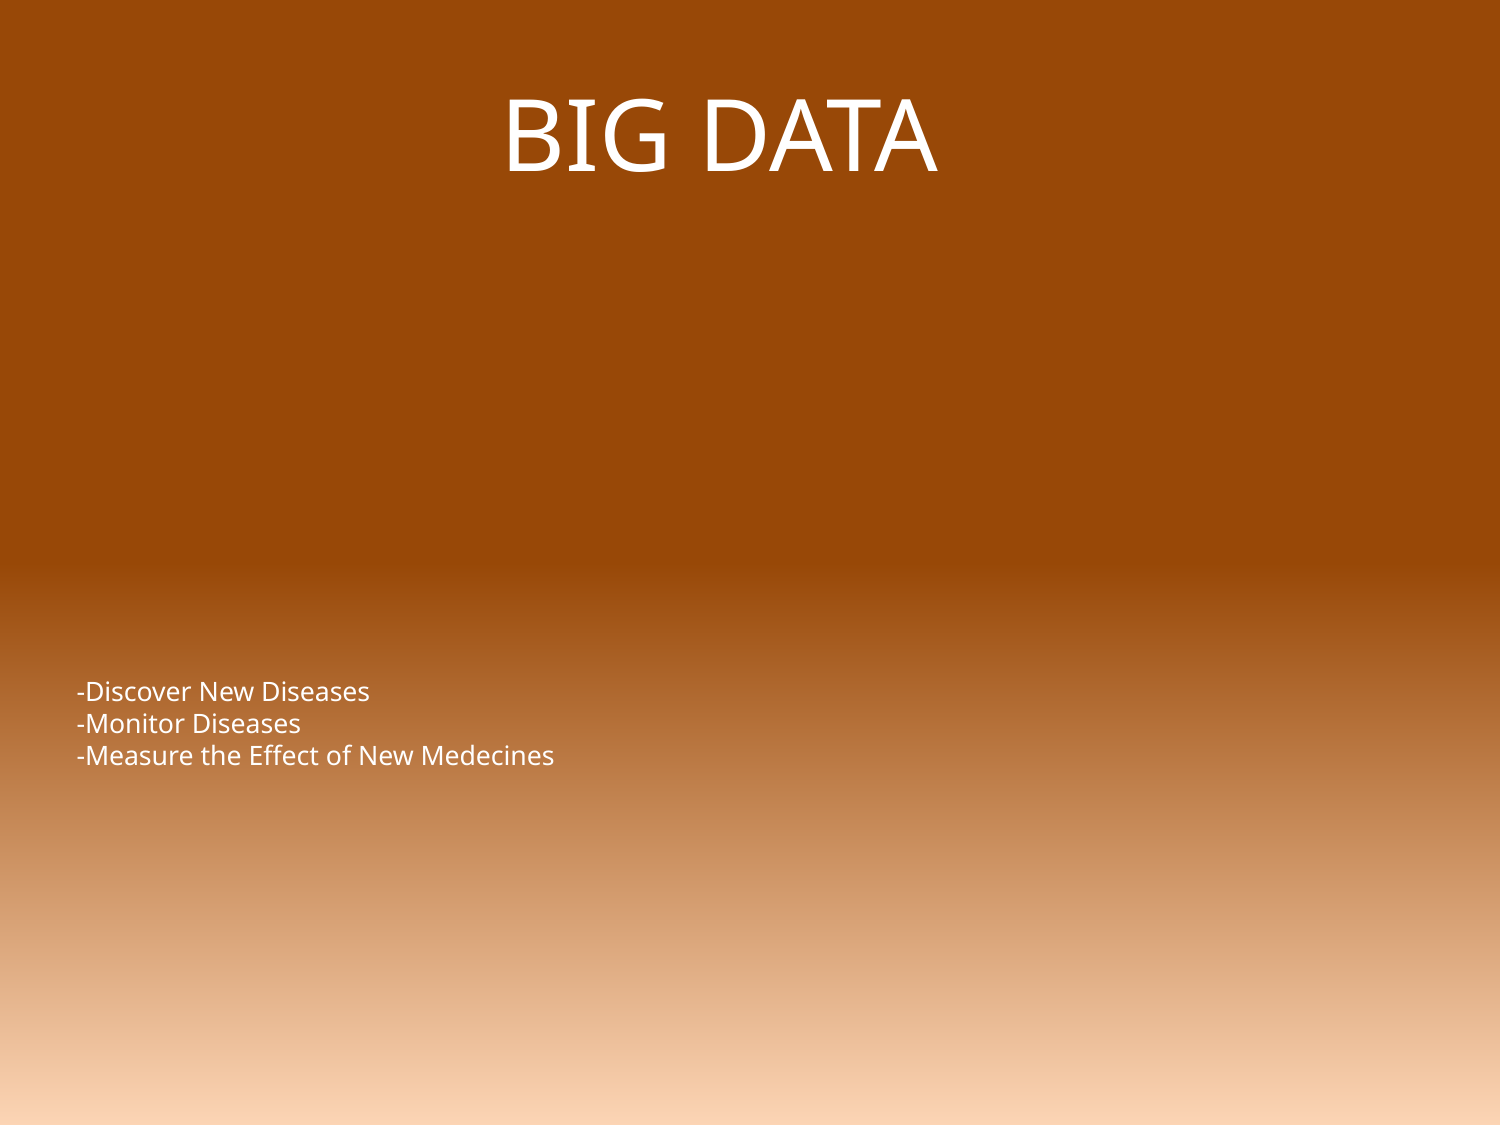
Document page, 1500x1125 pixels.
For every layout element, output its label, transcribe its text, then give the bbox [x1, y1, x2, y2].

title -Discover New Diseases -Monitor Diseases -Measure the Effect of New Medecines [61, 665, 1500, 907]
text_box BIG DATA [485, 64, 954, 199]
